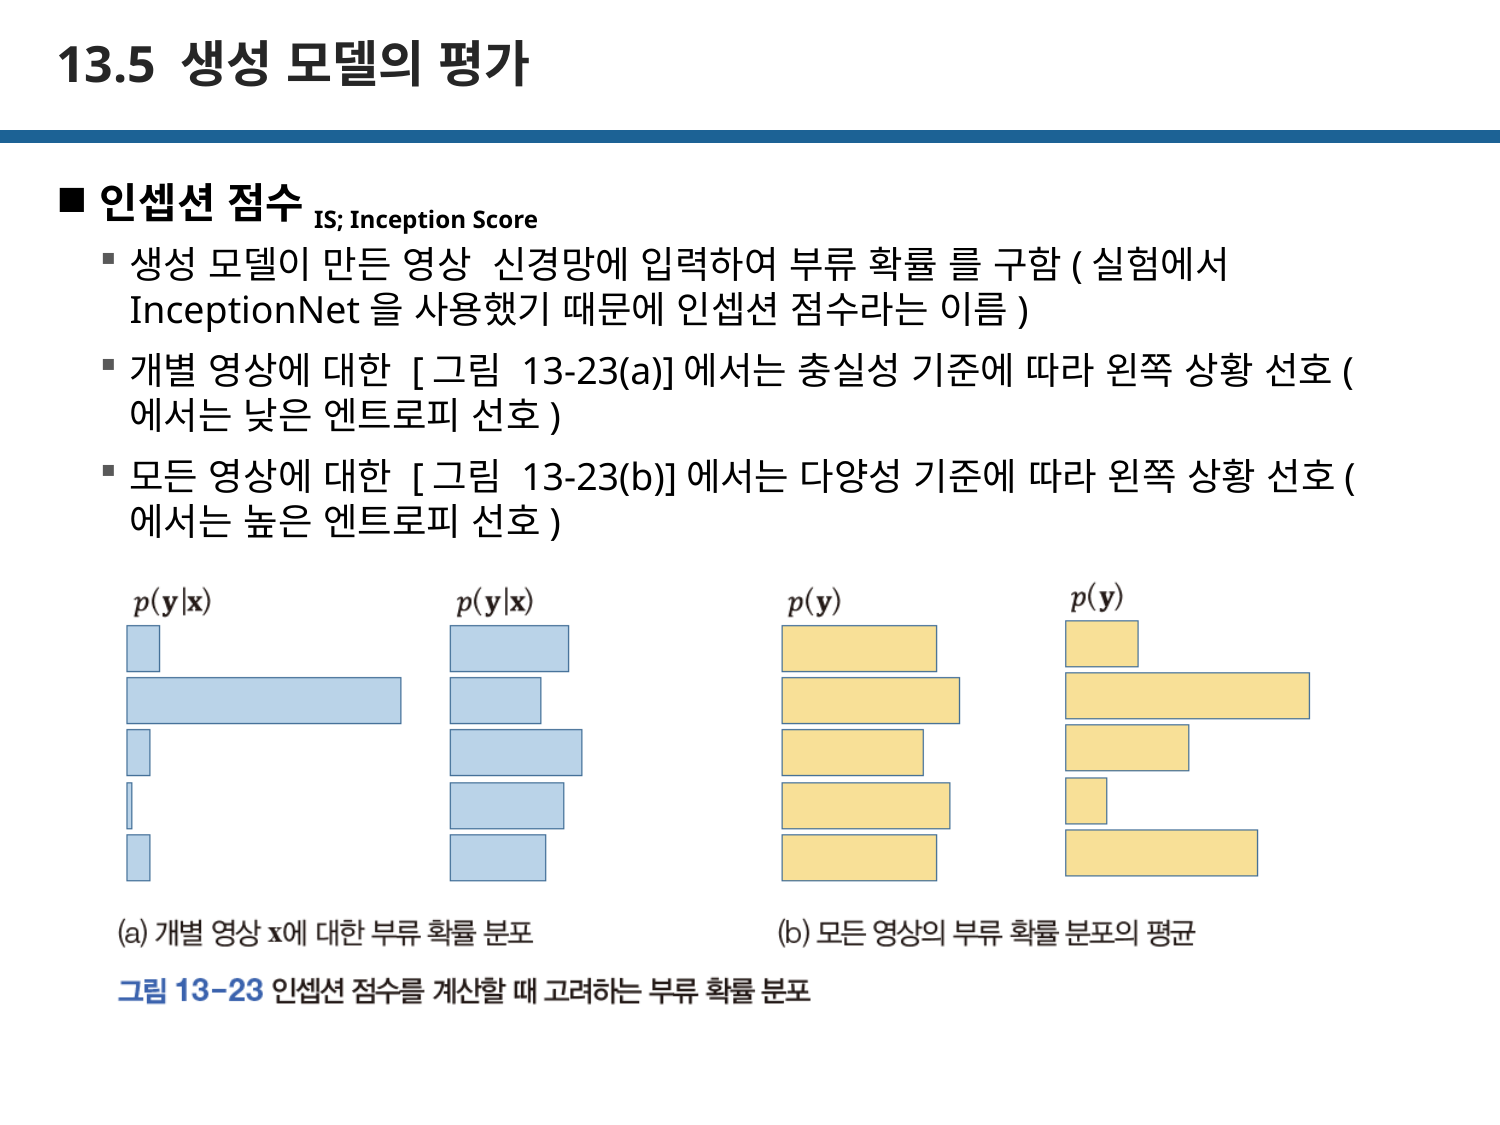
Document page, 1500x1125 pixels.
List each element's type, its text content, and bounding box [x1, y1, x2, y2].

picture [111, 578, 1321, 1012]
title 13.5 생성 모델의 평가 [41, 17, 1282, 108]
